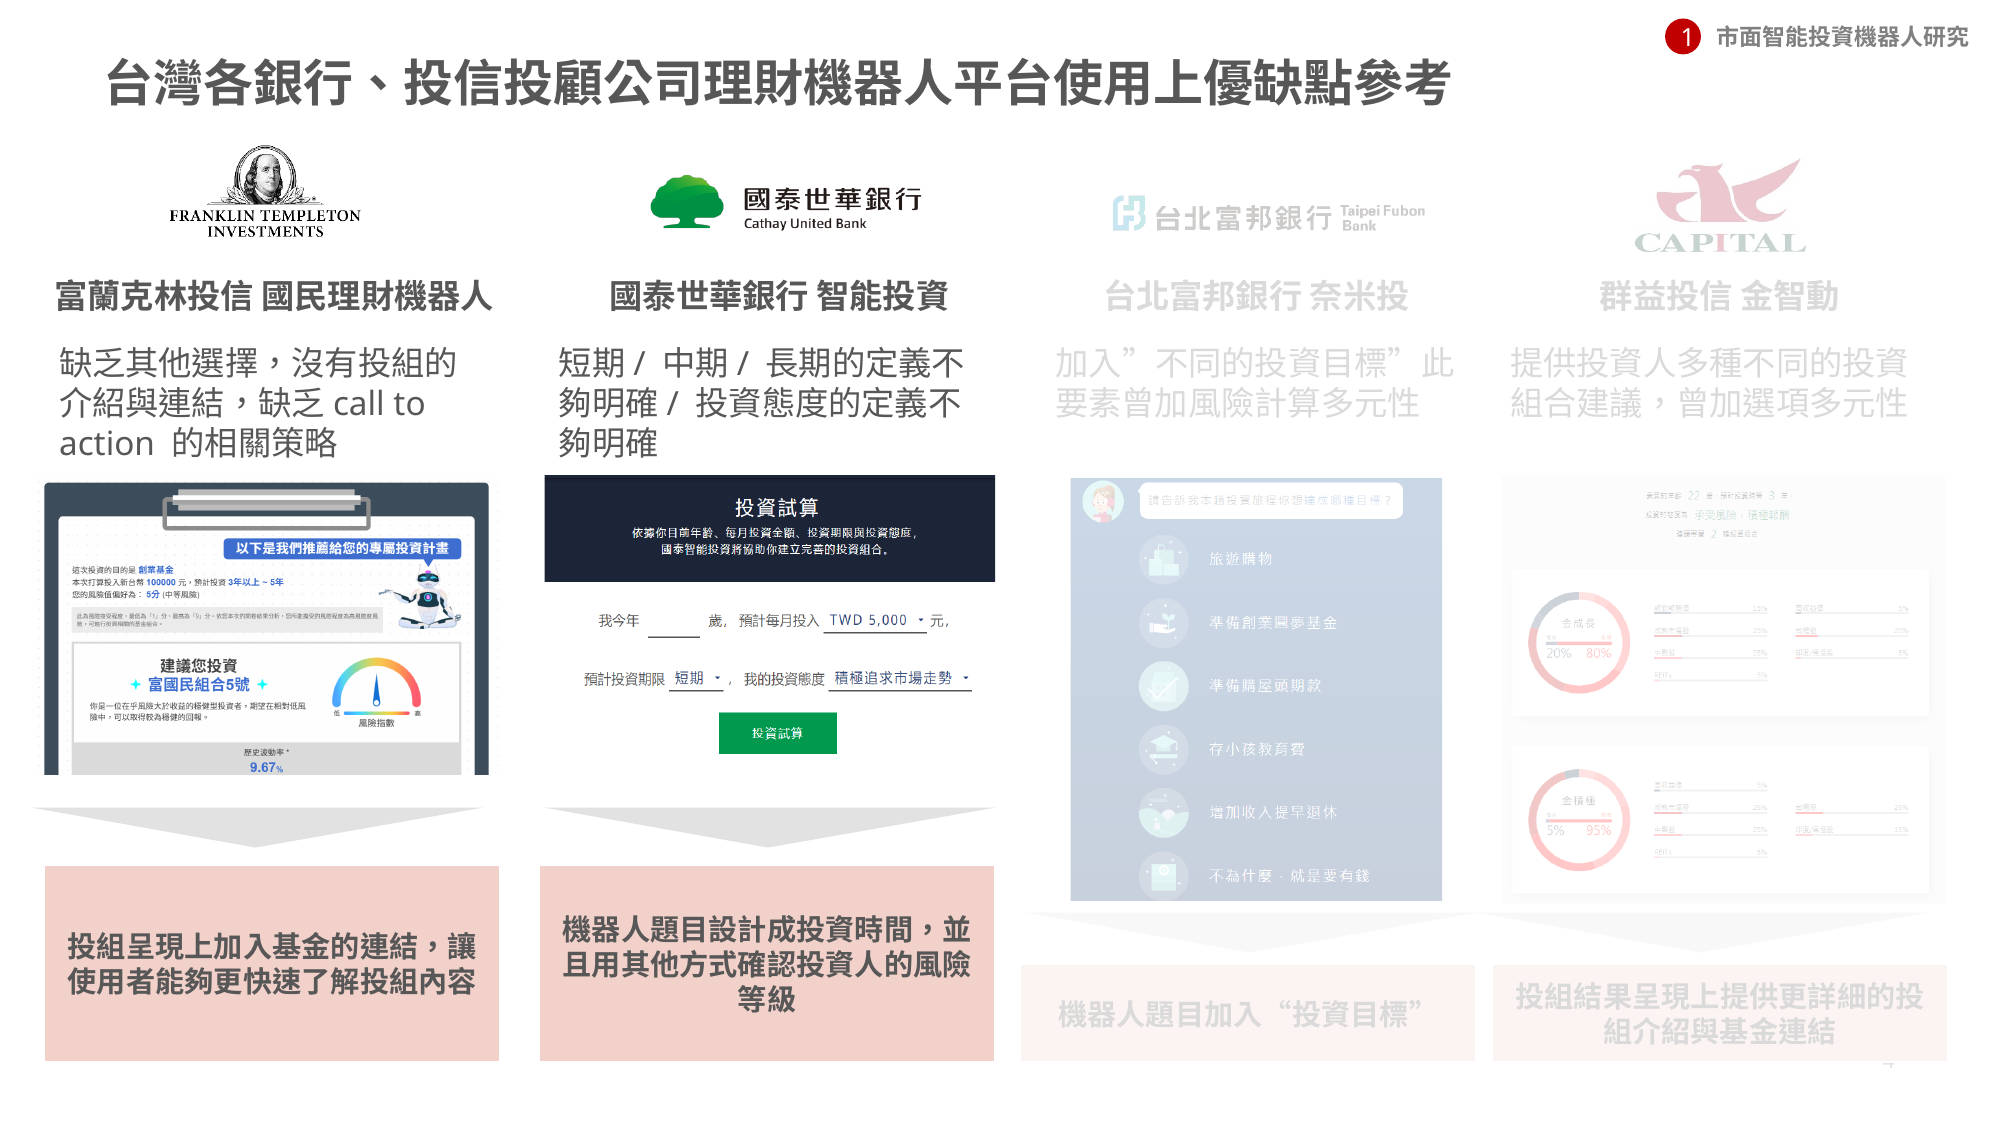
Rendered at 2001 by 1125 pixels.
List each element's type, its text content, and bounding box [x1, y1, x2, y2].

text_box [544, 807, 996, 848]
text_box 缺乏其他選擇，沒有投組的介紹與連結，缺乏call to action 的相關策略 [44, 334, 501, 470]
title 台灣各銀行、投信投顧公司理財機器人平台使用上優缺點參考 [103, 58, 1897, 113]
text_box 市面智能投資機器人研究 [1701, 15, 1985, 58]
picture [1501, 475, 1946, 905]
text_box 短期/ 中期/ 長期的定義不夠明確/ 投資態度的定義不夠明確 [544, 334, 1000, 470]
picture [1070, 478, 1443, 901]
picture [160, 132, 372, 253]
picture [640, 154, 931, 242]
text_box 機器人題目設計成投資時間，並且用其他方式確認投資人的風險等級 [538, 864, 996, 1063]
text_box 國泰世華銀行 智能投資 [572, 267, 987, 323]
text_box 富蘭克林投信 國民理財機器人 [25, 267, 524, 323]
picture [544, 475, 996, 778]
text_box 投組呈現上加入基金的連結，讓使用者能夠更快速了解投組內容 [44, 864, 501, 1063]
picture [31, 477, 501, 775]
picture [1634, 158, 1806, 253]
text_box [1019, 154, 1987, 1096]
text_box [32, 807, 483, 848]
text_box 1 [1664, 17, 1702, 56]
picture [1111, 185, 1427, 245]
